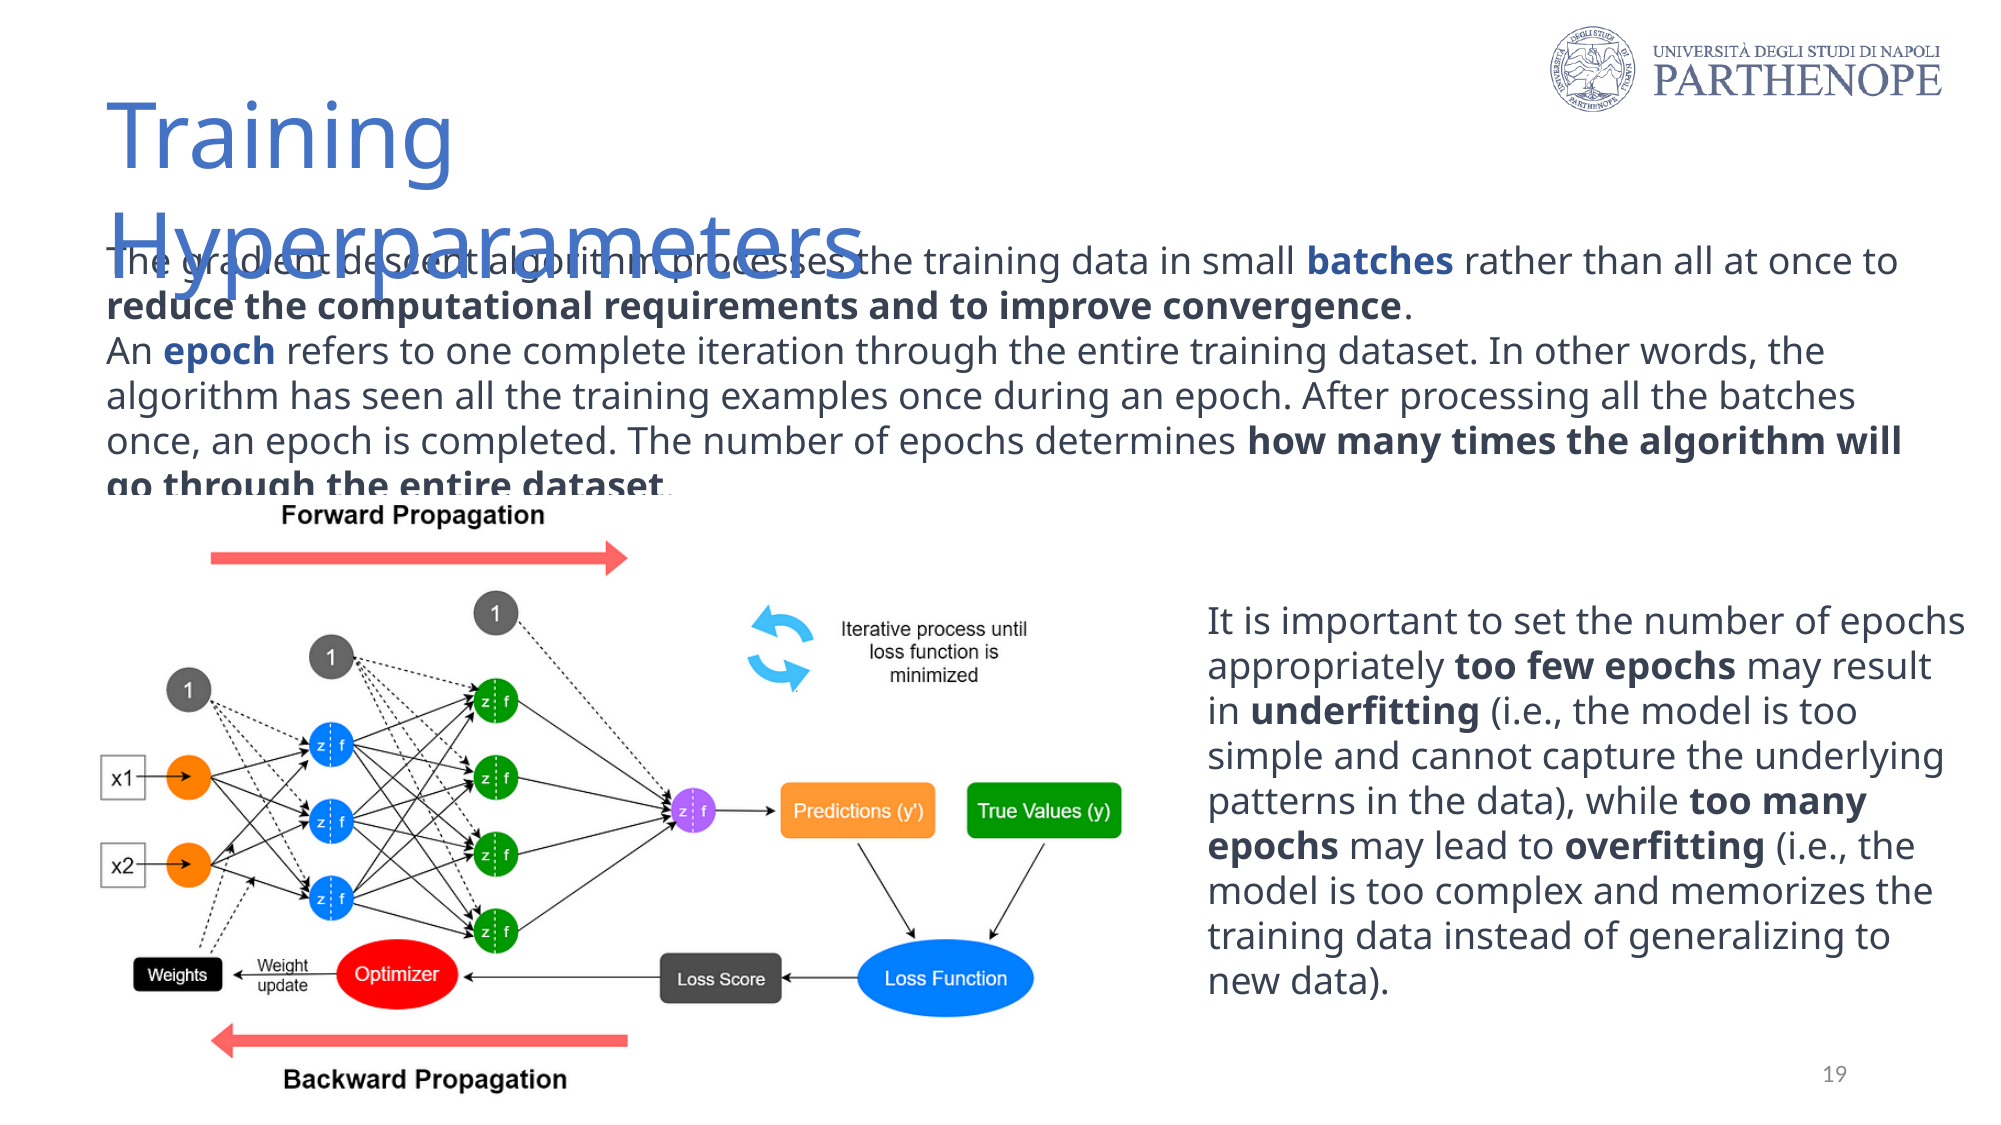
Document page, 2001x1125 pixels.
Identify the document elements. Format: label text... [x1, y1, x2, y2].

text_box The gradient descent algorithm processes the training data in small batches rather than all at once to reduce the computational requirements and to improve convergence. An epoch refers to one complete iteration through the entire training dataset. In other words, the algorithm has seen all the training examples once during an epoch. After processing all the batches once, an epoch is completed. The number of epochs determines how many times the algorithm will go through the entire dataset. [91, 229, 1942, 515]
picture [75, 495, 1146, 1103]
text_box Training Hyperparameters [91, 69, 1238, 305]
text_box It is important to set the number of epochs appropriately too few epochs may result in underfitting (i.e., the model is too simple and cannot capture the underlying patterns in the data), while too many epochs may lead to overfitting (i.e., the model is too complex and memorizes the training data instead of generalizing to new data). [1192, 589, 1983, 1010]
slide_number 19 [1412, 1042, 1863, 1103]
picture [1550, 26, 1942, 112]
